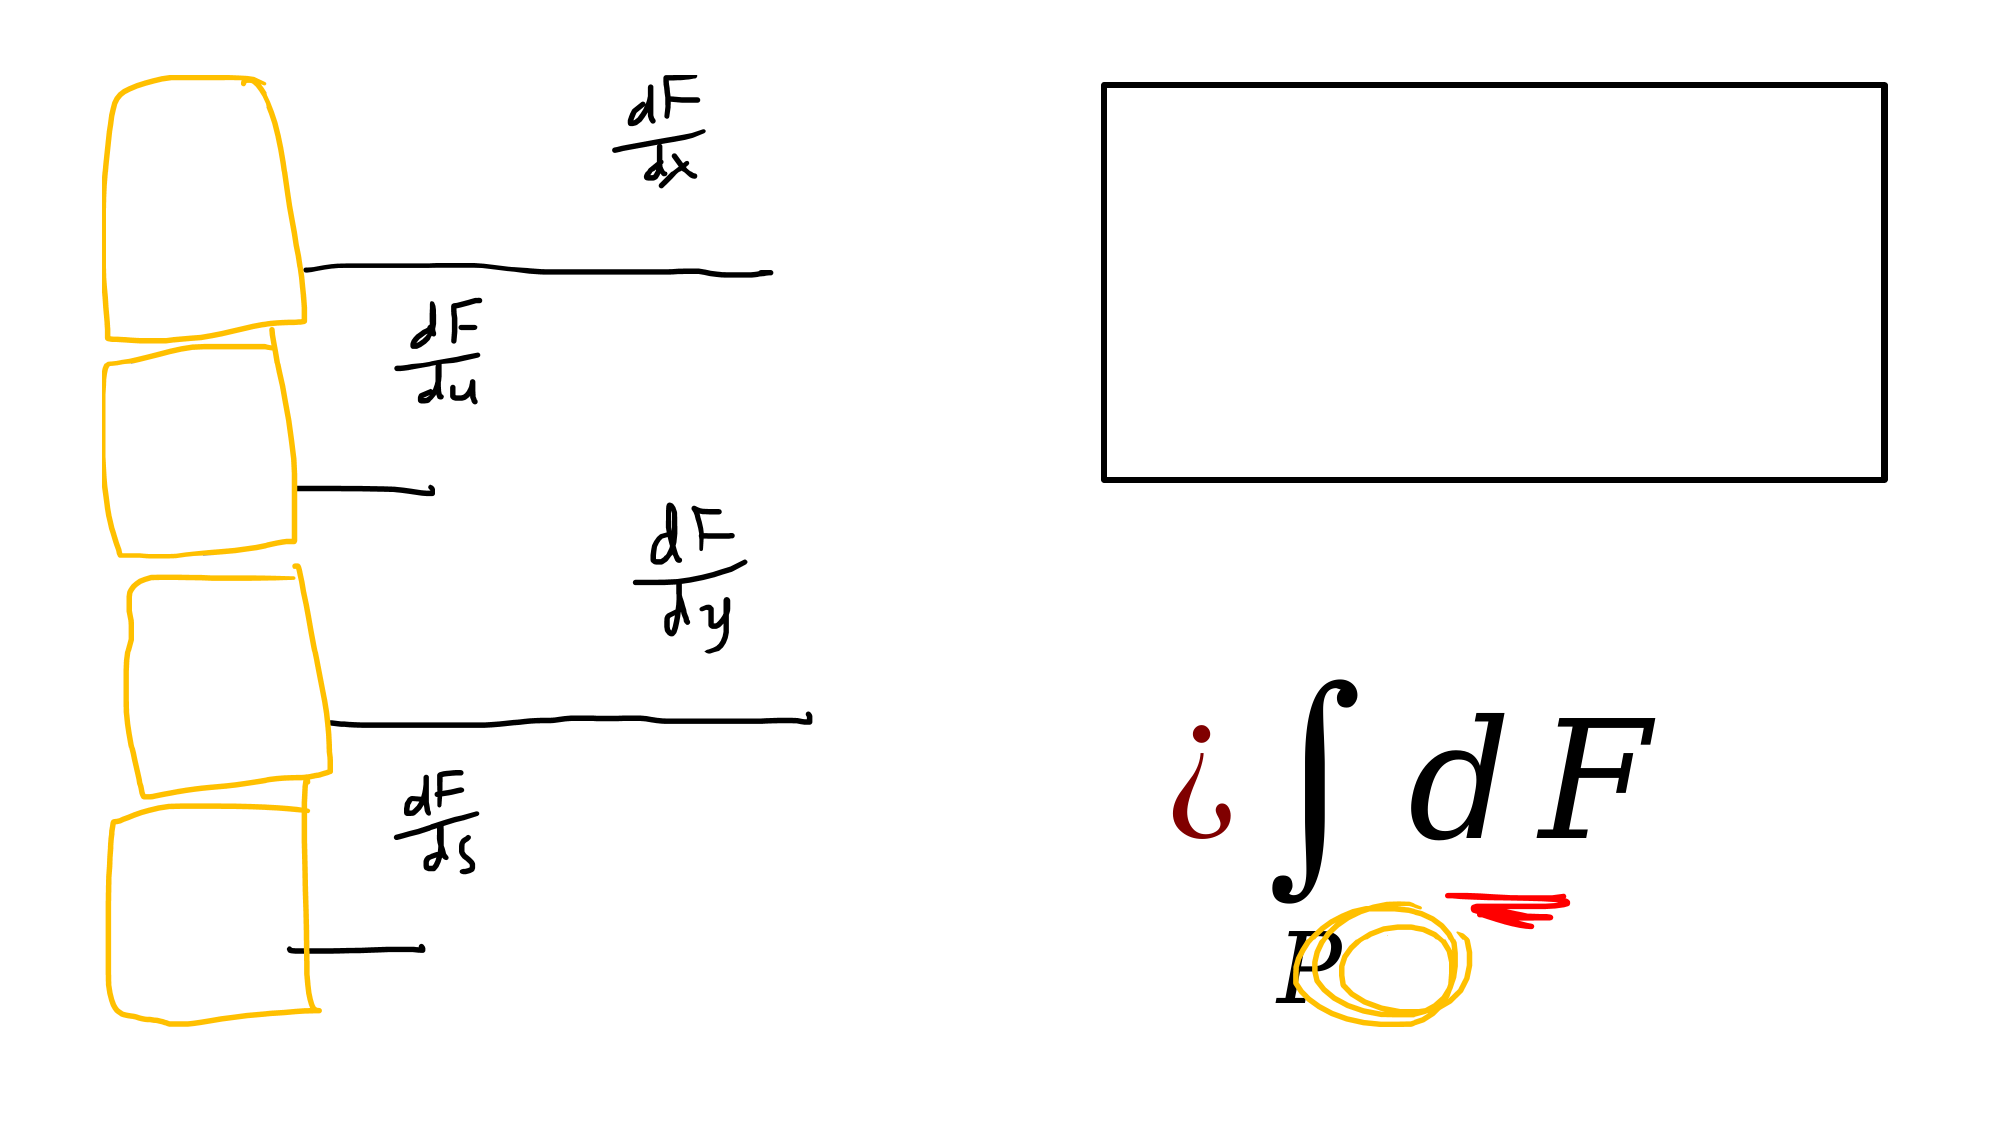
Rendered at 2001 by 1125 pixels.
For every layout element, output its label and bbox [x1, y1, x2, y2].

picture [102, 75, 1579, 1036]
